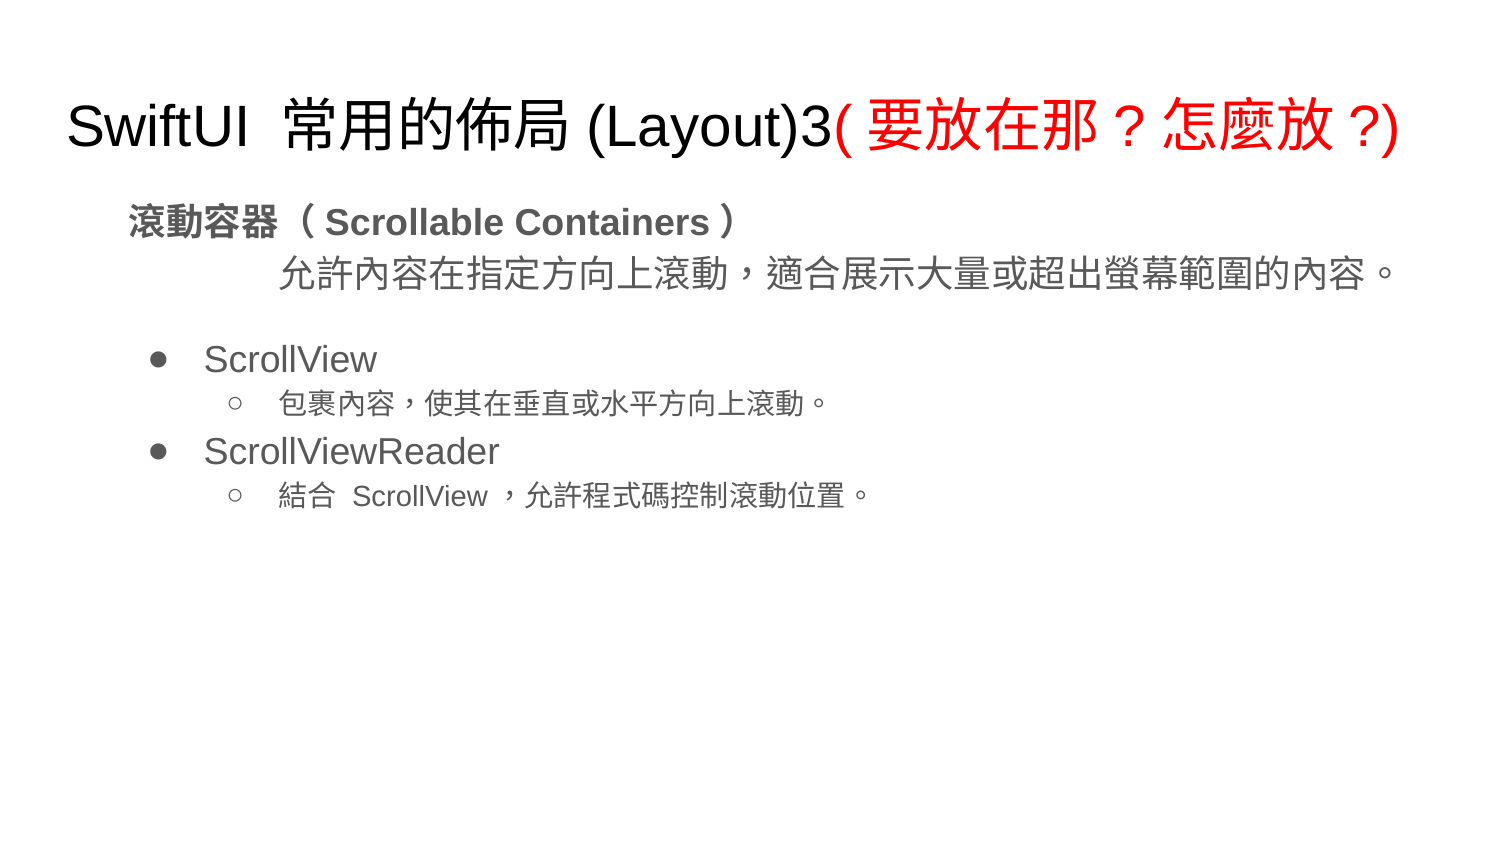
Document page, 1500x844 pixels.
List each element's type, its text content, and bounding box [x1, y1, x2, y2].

list 滾動容器（Scrollable Containers） 允許內容在指定方向上滾動，適合展示大量或超出螢幕範圍的內容。 ScrollView 包裹內容，使其在垂直或水平方向上滾動。 ScrollViewReader 結合 ScrollView，允許程式碼控制滾動位置。 [113, 176, 1449, 737]
title SwiftUI 常用的佈局(Layout)3(要放在那?怎麼放?) [51, 72, 1449, 167]
